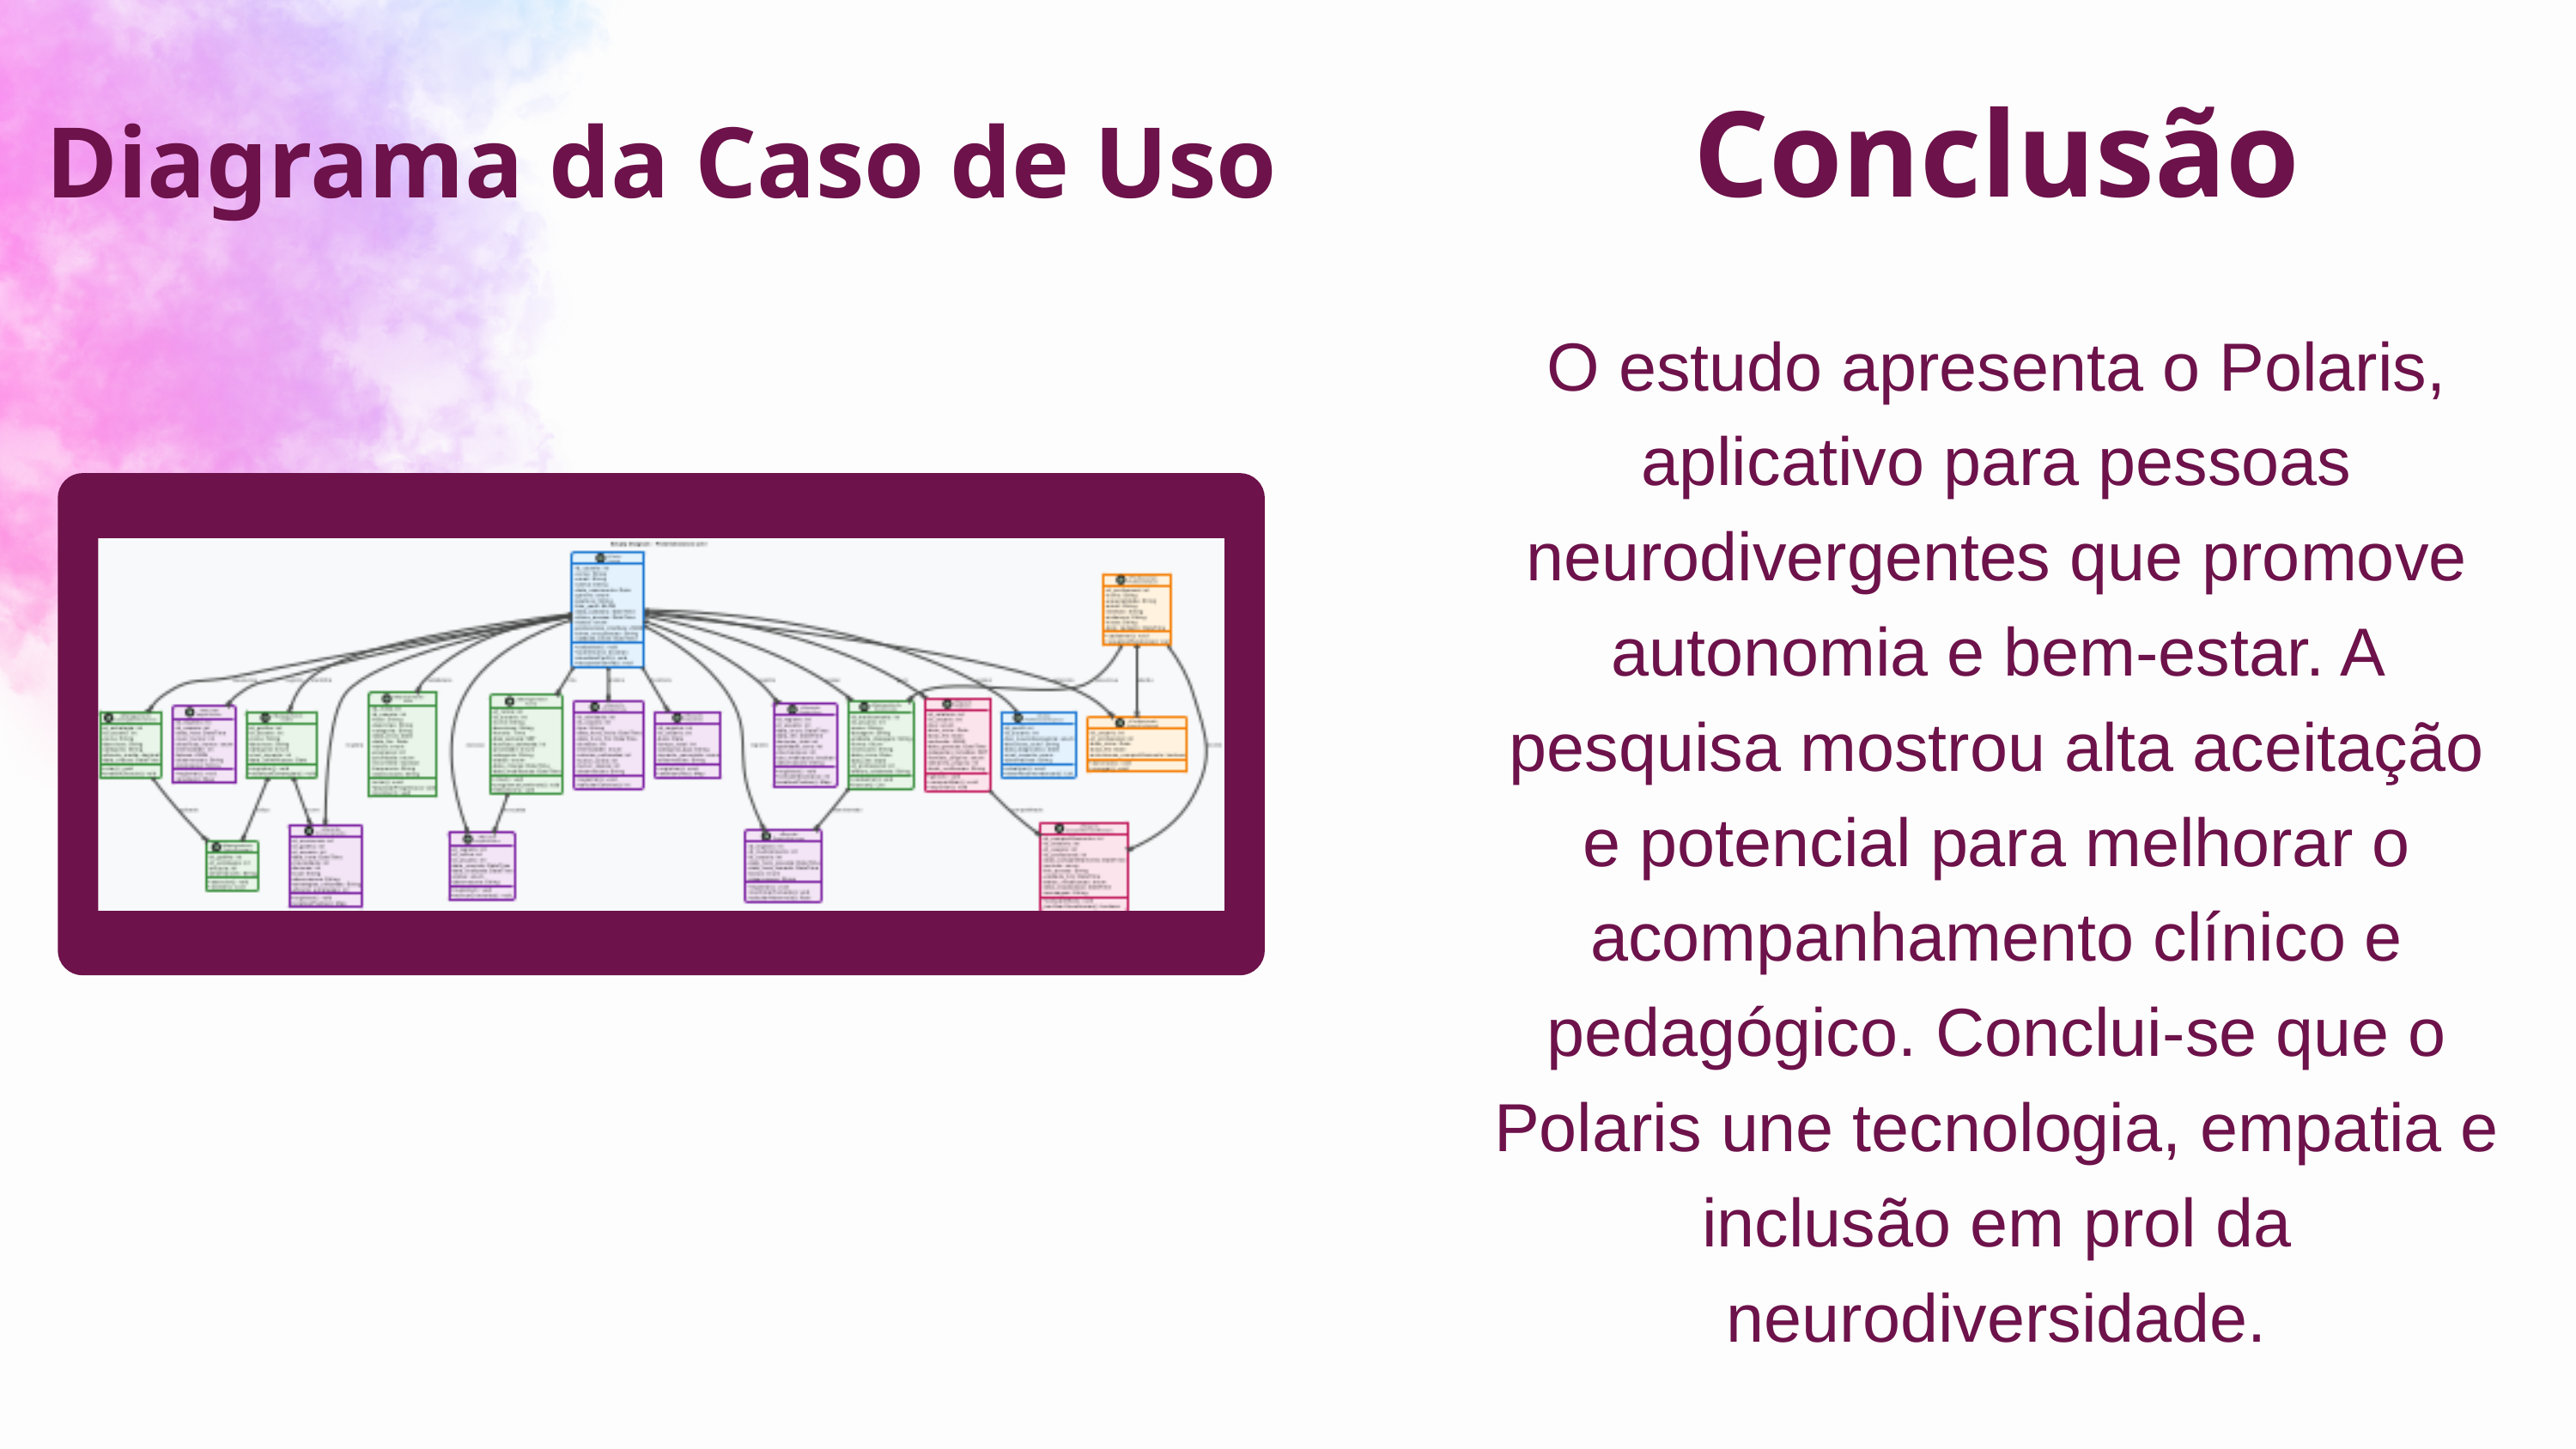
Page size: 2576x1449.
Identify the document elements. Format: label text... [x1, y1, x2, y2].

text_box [57, 472, 1266, 976]
text_box Conclusão [1455, 54, 2539, 221]
text_box [0, 0, 630, 833]
text_box O estudo apresenta o Polaris, aplicativo para pessoas neurodivergentes que promove autonomia e bem-estar. A pesquisa mostrou alta aceitação e potencial para melhorar o acompanhamento clínico e pedagógico. Conclui-se que o Polaris une tecnologia, empatia e inclusão em prol da neurodiversidade. [1489, 308, 2505, 1356]
text_box Diagrama da Caso de Uso [32, 81, 1291, 217]
